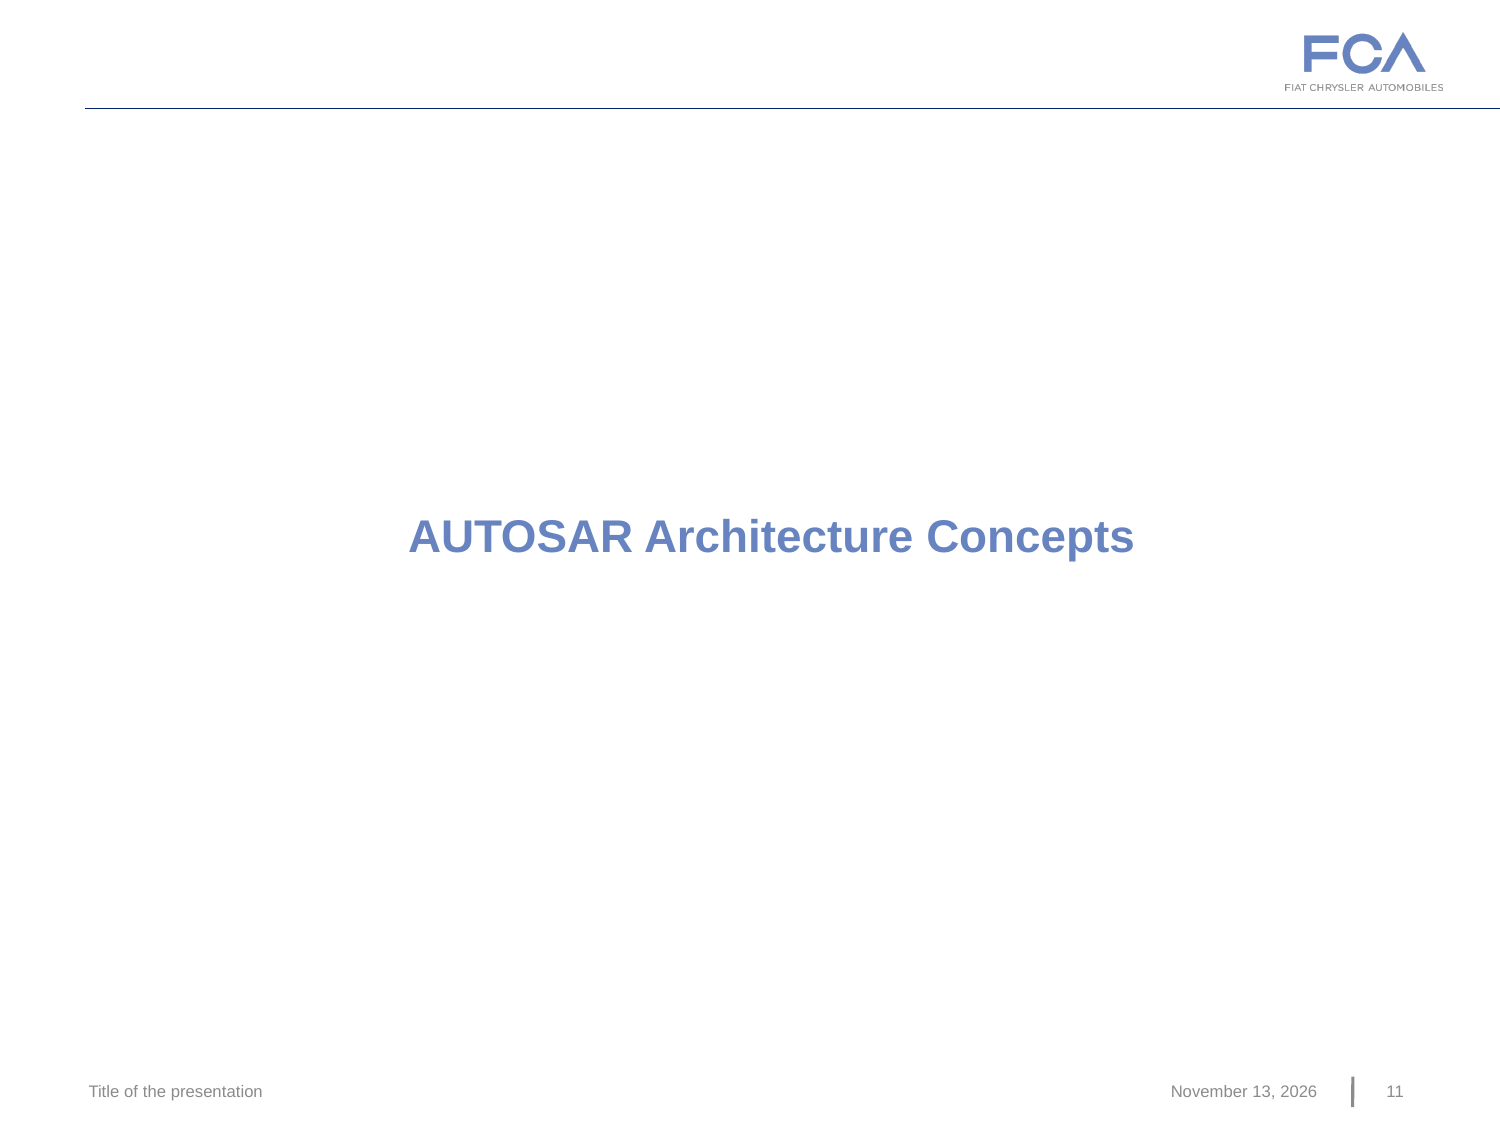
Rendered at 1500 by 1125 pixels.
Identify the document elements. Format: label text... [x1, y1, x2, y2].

list AUTOSAR Architecture Concepts [275, 512, 1269, 566]
picture [1285, 32, 1443, 91]
slide_number 11 [1386, 1080, 1439, 1114]
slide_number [1084, 1080, 1318, 1115]
footer Title of the presentation [88, 1080, 709, 1120]
